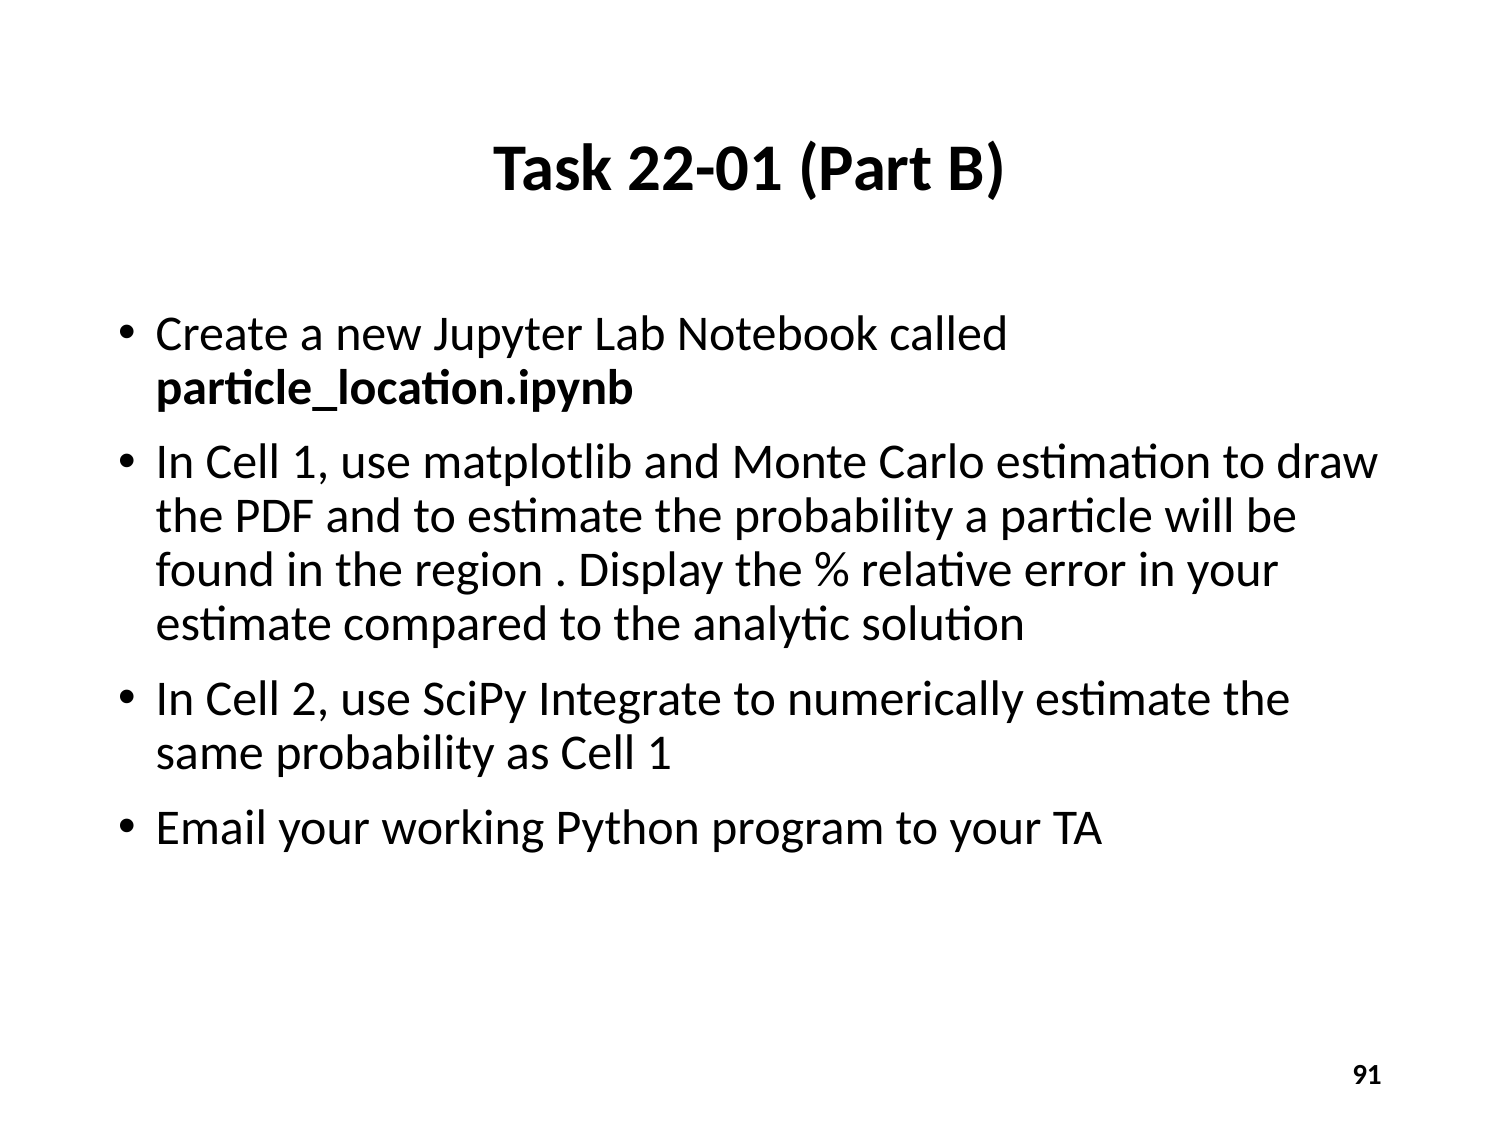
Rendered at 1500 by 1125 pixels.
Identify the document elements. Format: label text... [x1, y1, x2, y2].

slide_number 91 [1059, 1042, 1397, 1103]
title Task 22-01 (Part B) [103, 59, 1397, 278]
